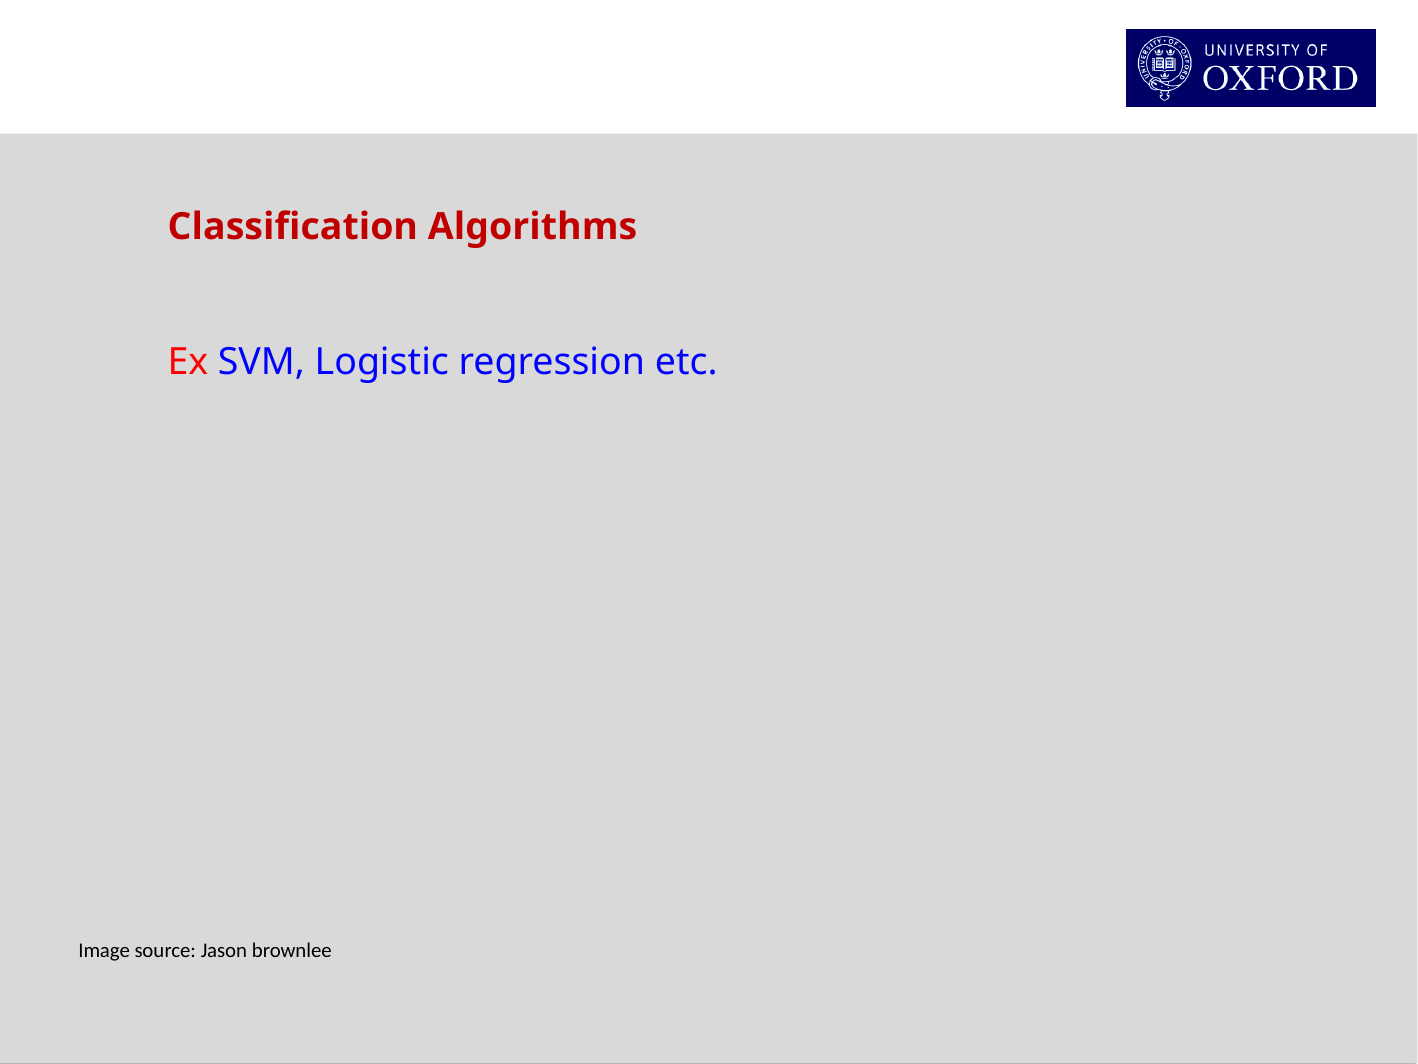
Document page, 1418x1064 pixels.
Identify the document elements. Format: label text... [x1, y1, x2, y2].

text_box Classification Algorithms Ex SVM, Logistic regression etc. [152, 172, 1265, 457]
picture [1126, 29, 1376, 107]
text_box Image source: Jason brownlee [63, 928, 772, 969]
